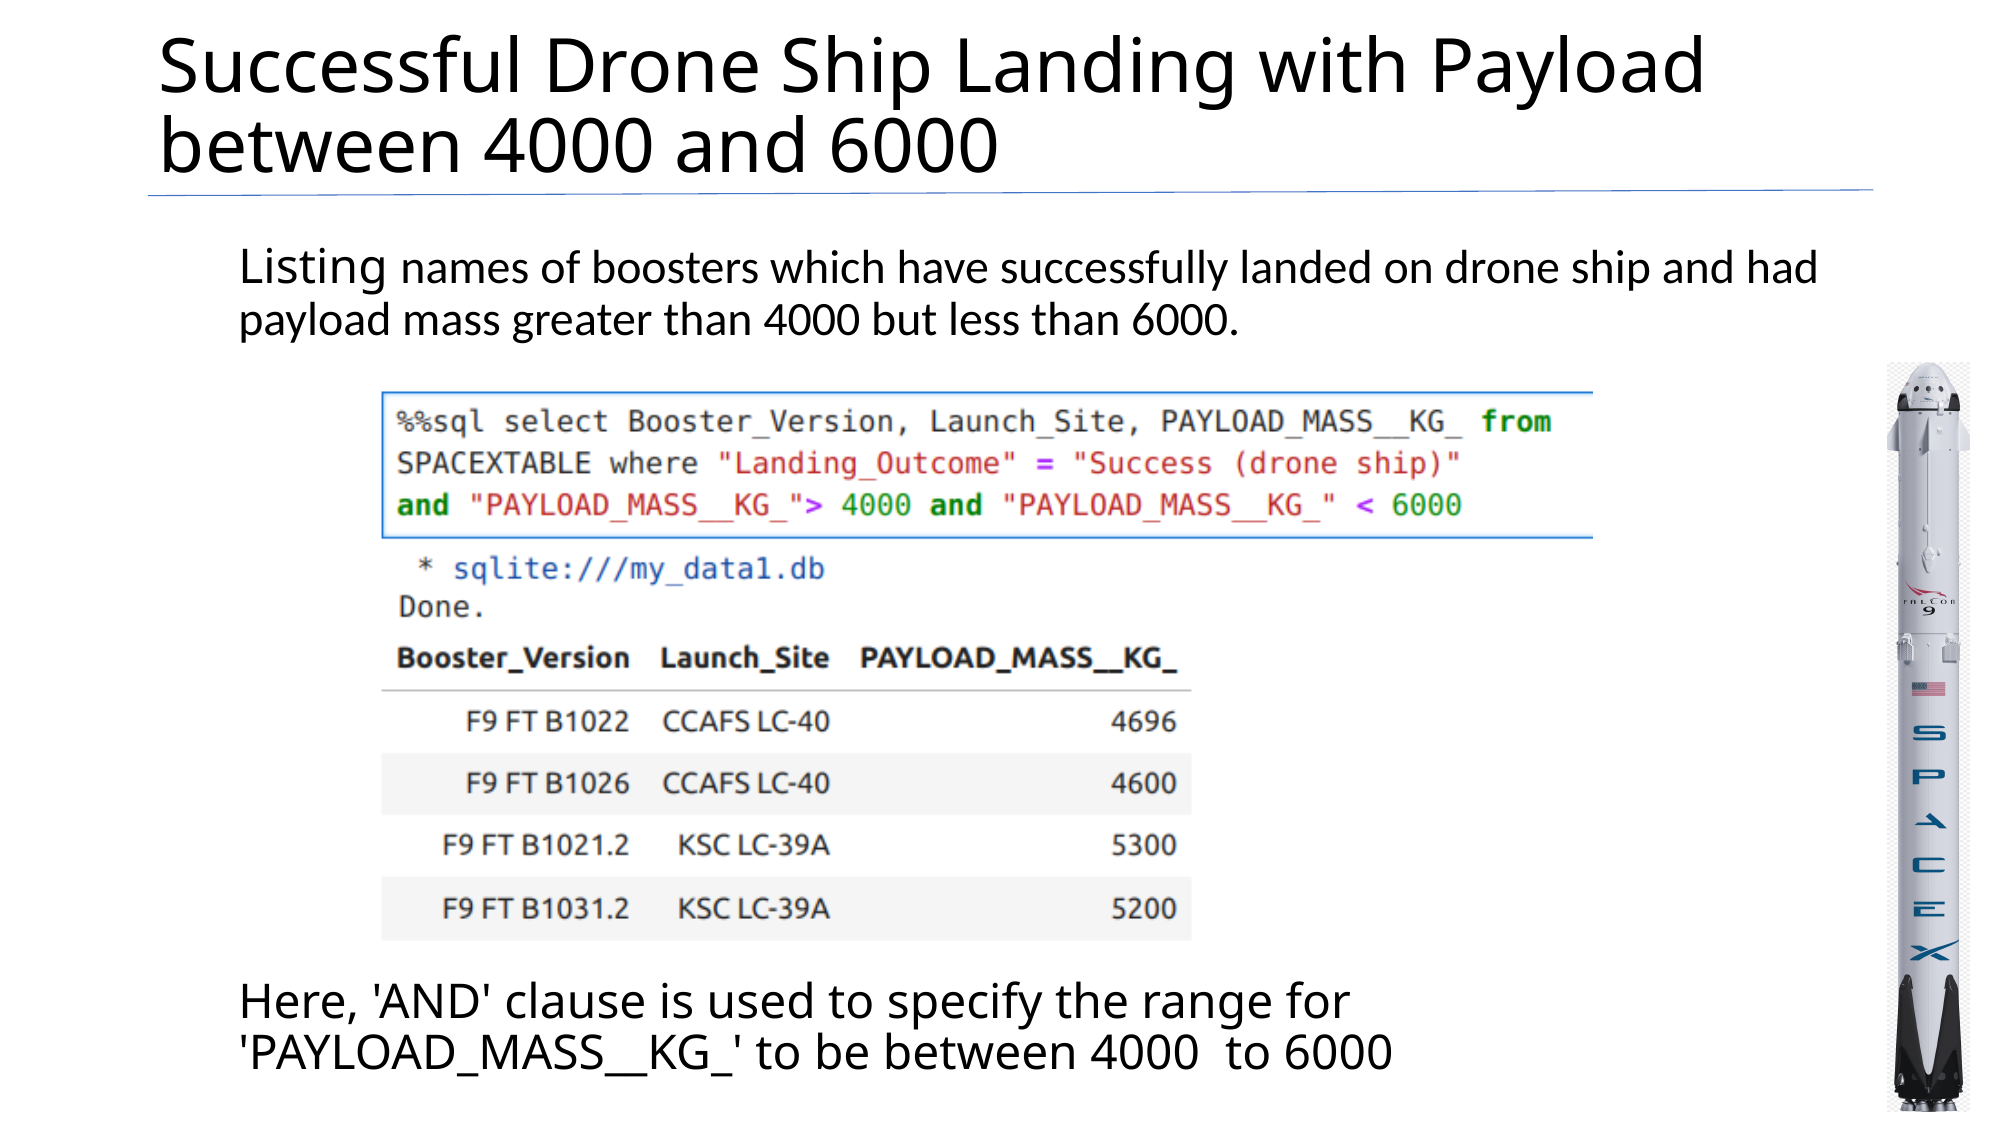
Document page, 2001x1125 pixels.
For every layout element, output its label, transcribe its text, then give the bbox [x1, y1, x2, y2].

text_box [147, 189, 1874, 196]
list Listing names of boosters which have successfully landed on drone ship and had payload mass greater than 4000 but less than 6000. Here, 'AND' clause is used to specify the range for 'PAYLOAD_MASS__KG_' to be between 4000 to 6000 [148, 234, 1869, 1085]
title Successful Drone Ship Landing with Payload between 4000 and 6000 [143, 0, 1869, 217]
picture [1887, 362, 1970, 1112]
picture [362, 381, 1593, 968]
